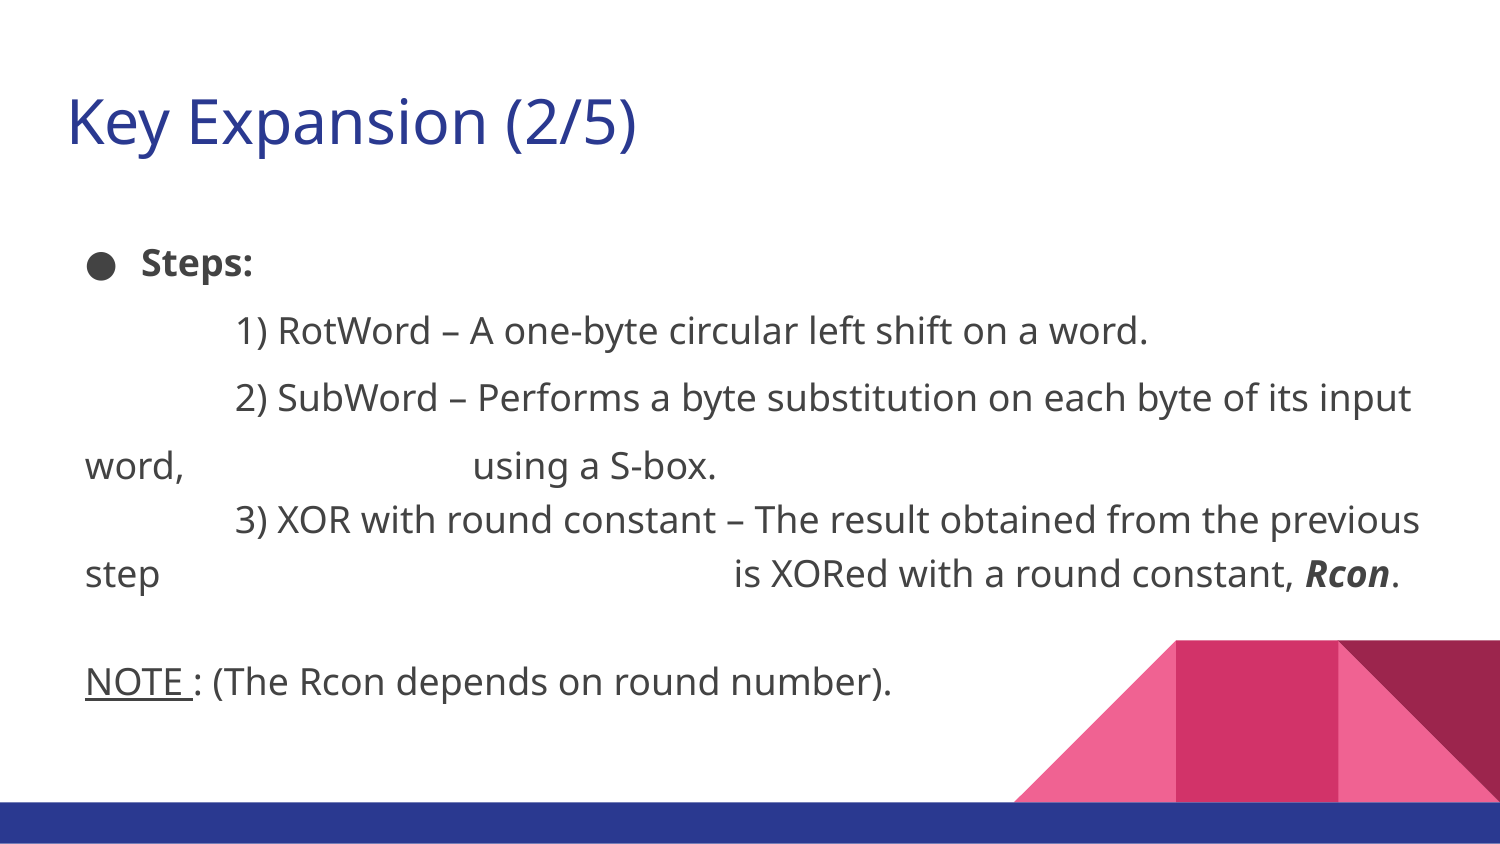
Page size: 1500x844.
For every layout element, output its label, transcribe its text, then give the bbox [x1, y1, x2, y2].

title Key Expansion (2/5) [51, 67, 1449, 167]
list Steps: 1) RotWord – A one-byte circular left shift on a word. 2) SubWord – Performs a byte substitution on each byte of its input word, using a S-box. 3) XOR with round constant – The result obtained from the previous step is XORed with a round constant, Rcon. NOTE : (The Rcon depends on round number). [51, 201, 1449, 750]
